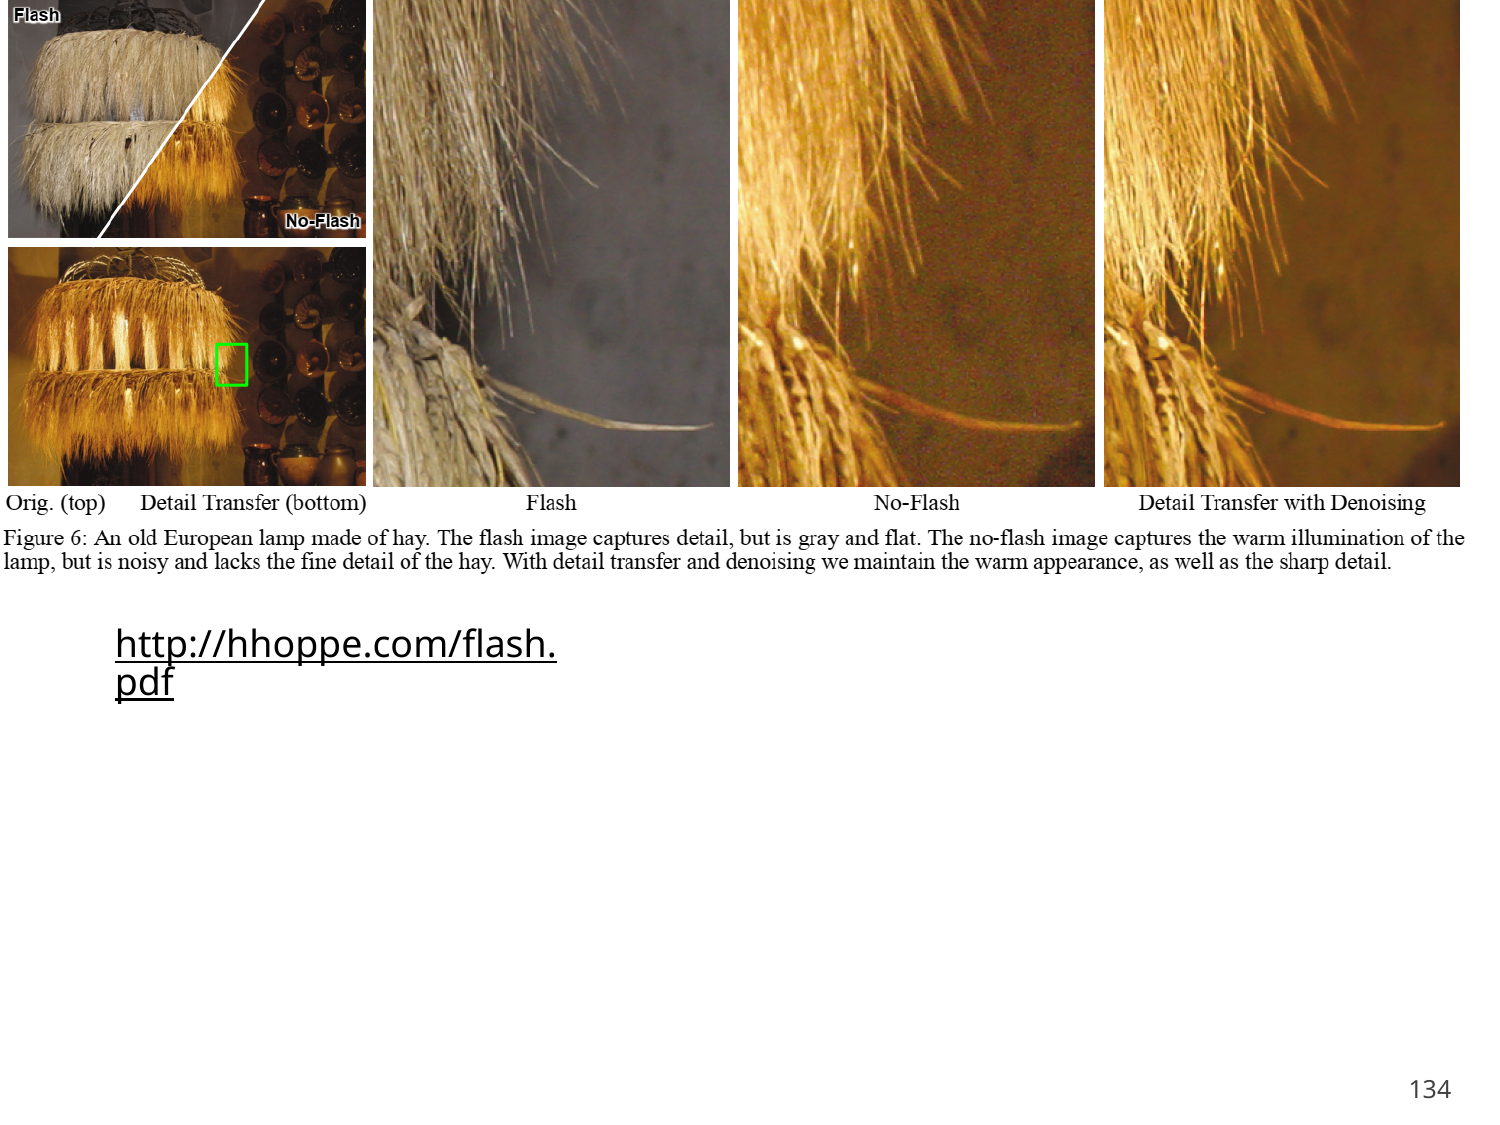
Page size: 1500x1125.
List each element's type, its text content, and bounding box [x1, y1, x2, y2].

text_box http://hhoppe.com/flash.pdf [99, 612, 581, 724]
picture [0, 0, 1476, 578]
slide_number ‹#› [1345, 1062, 1467, 1108]
